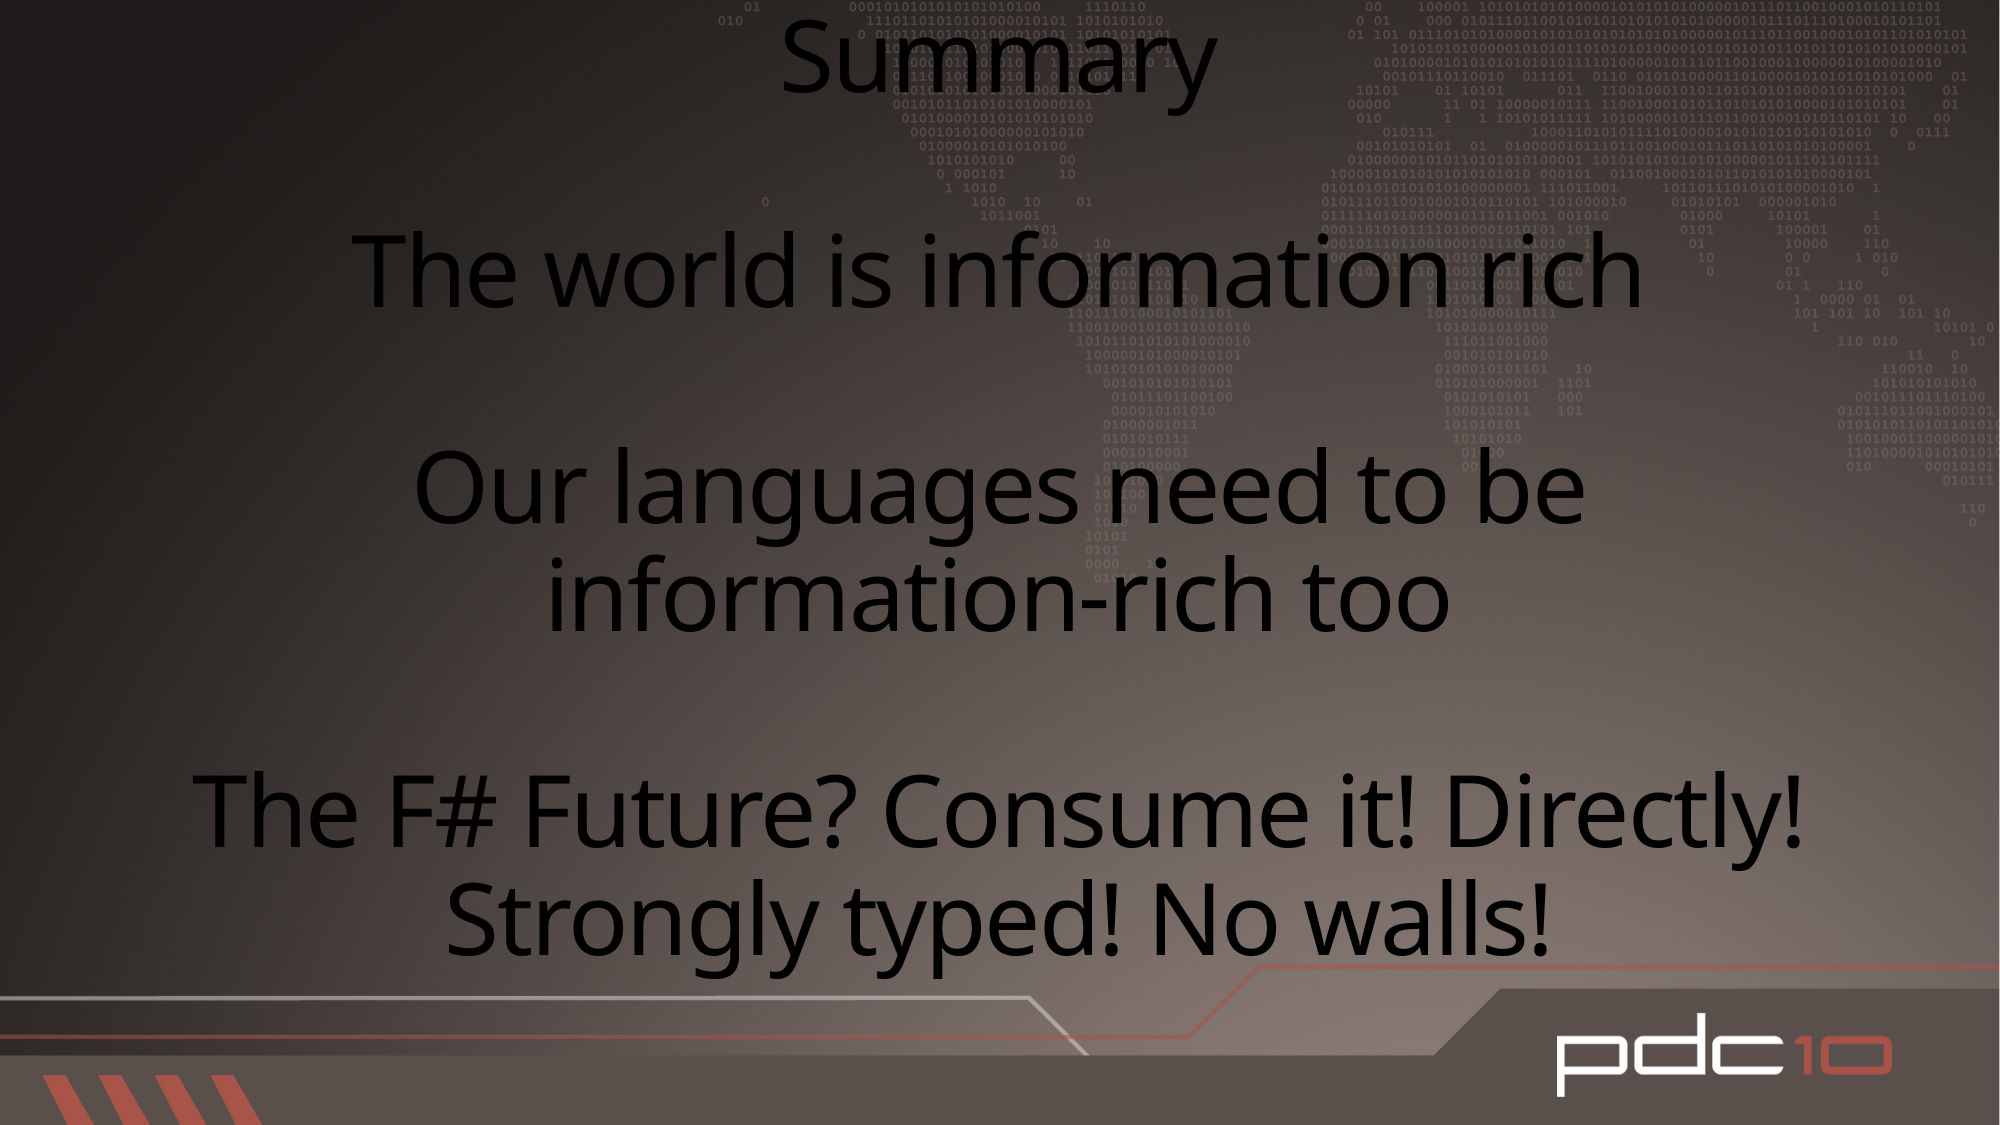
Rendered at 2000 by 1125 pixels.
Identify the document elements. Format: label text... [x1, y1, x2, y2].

picture [0, 0, 2000, 1125]
title Summary The world is information rich Our languages need to be information-rich too The F# Future? Consume it! Directly! Strongly typed! No walls! [159, 312, 1840, 563]
